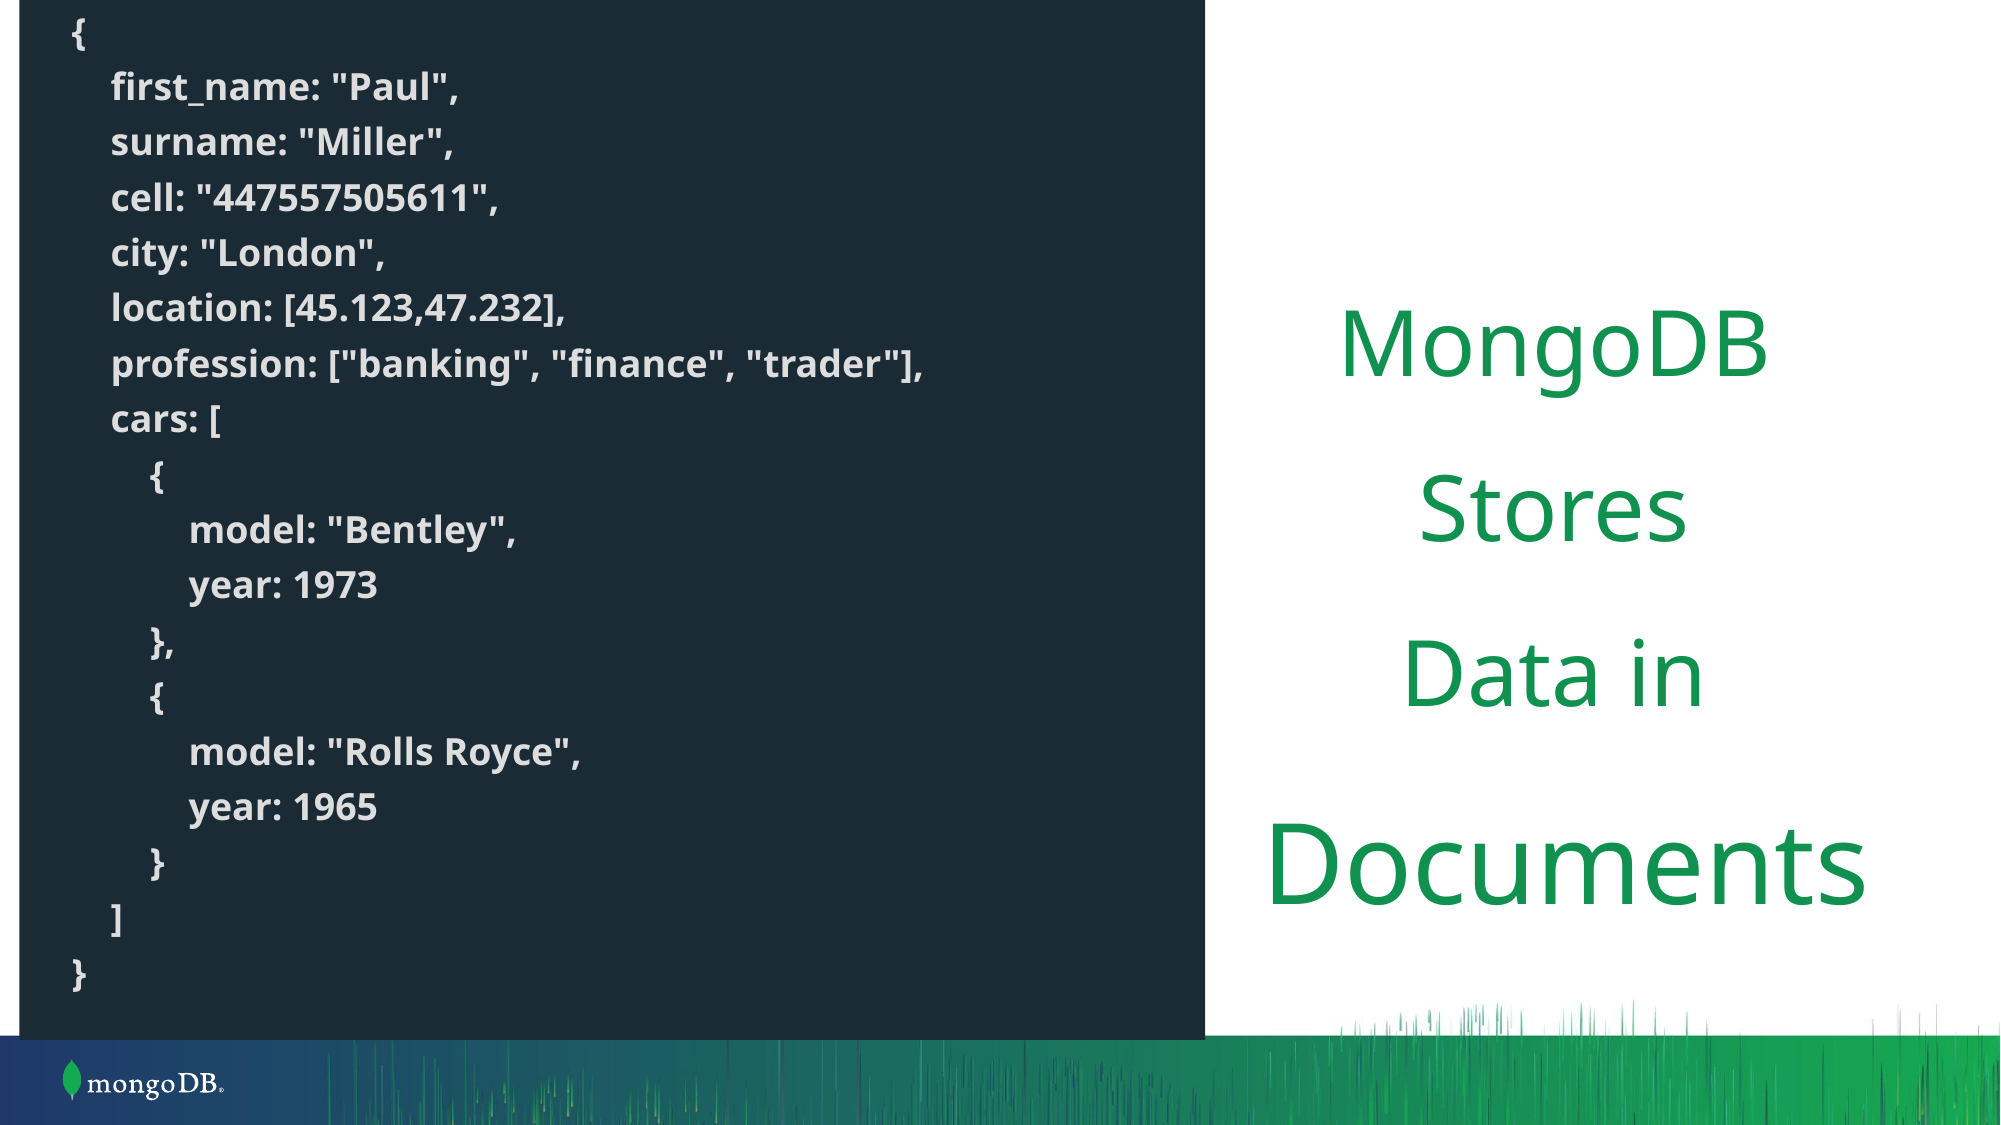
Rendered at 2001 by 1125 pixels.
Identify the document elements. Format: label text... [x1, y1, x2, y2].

title MongoDB Stores Data in Documents [1170, 48, 1962, 935]
list { first_name: "Paul", surname: "Miller", cell: "447557505611", city: "London", location: [45.123,47.232], profession: ["banking", "finance", "trader"], cars: [ { model: "Bentley", year: 1973 }, { model: "Rolls Royce", year: 1965 } ] } [19, 0, 1206, 1040]
picture [0, 0, 2001, 1125]
